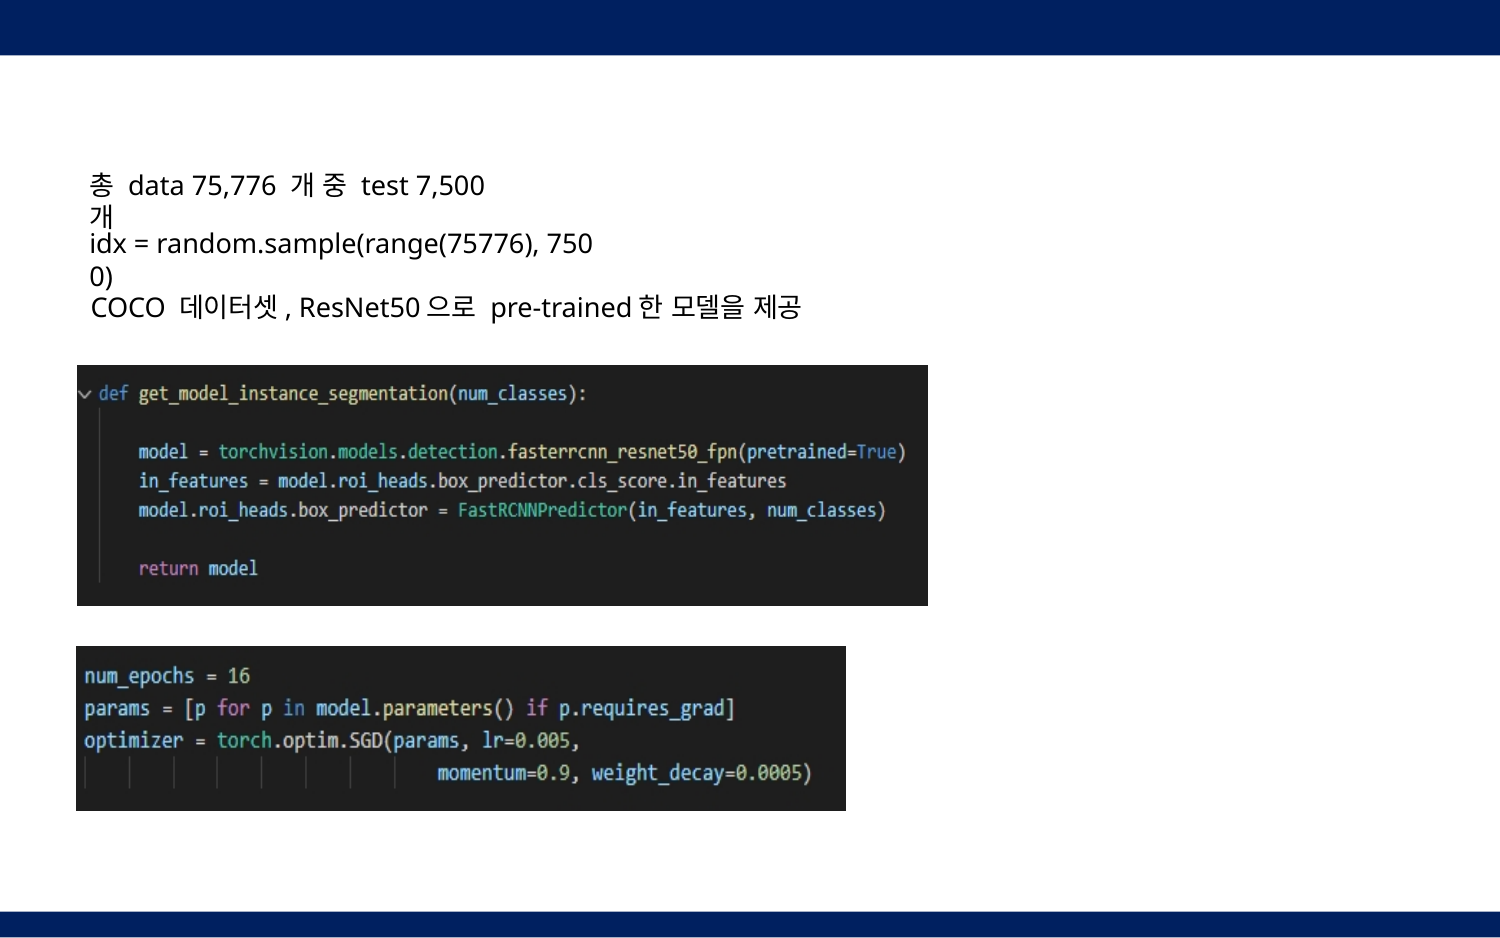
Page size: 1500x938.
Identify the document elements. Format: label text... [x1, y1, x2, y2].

picture [77, 364, 928, 606]
text_box 총 data 75,776 개 중 test 7,500개 [77, 162, 509, 221]
text_box idx = random.sample(range(75776), 7500) [77, 220, 611, 279]
picture [76, 645, 846, 811]
text_box COCO 데이터셋, ResNet50으로 pre-trained한 모델을 제공 [79, 284, 965, 343]
